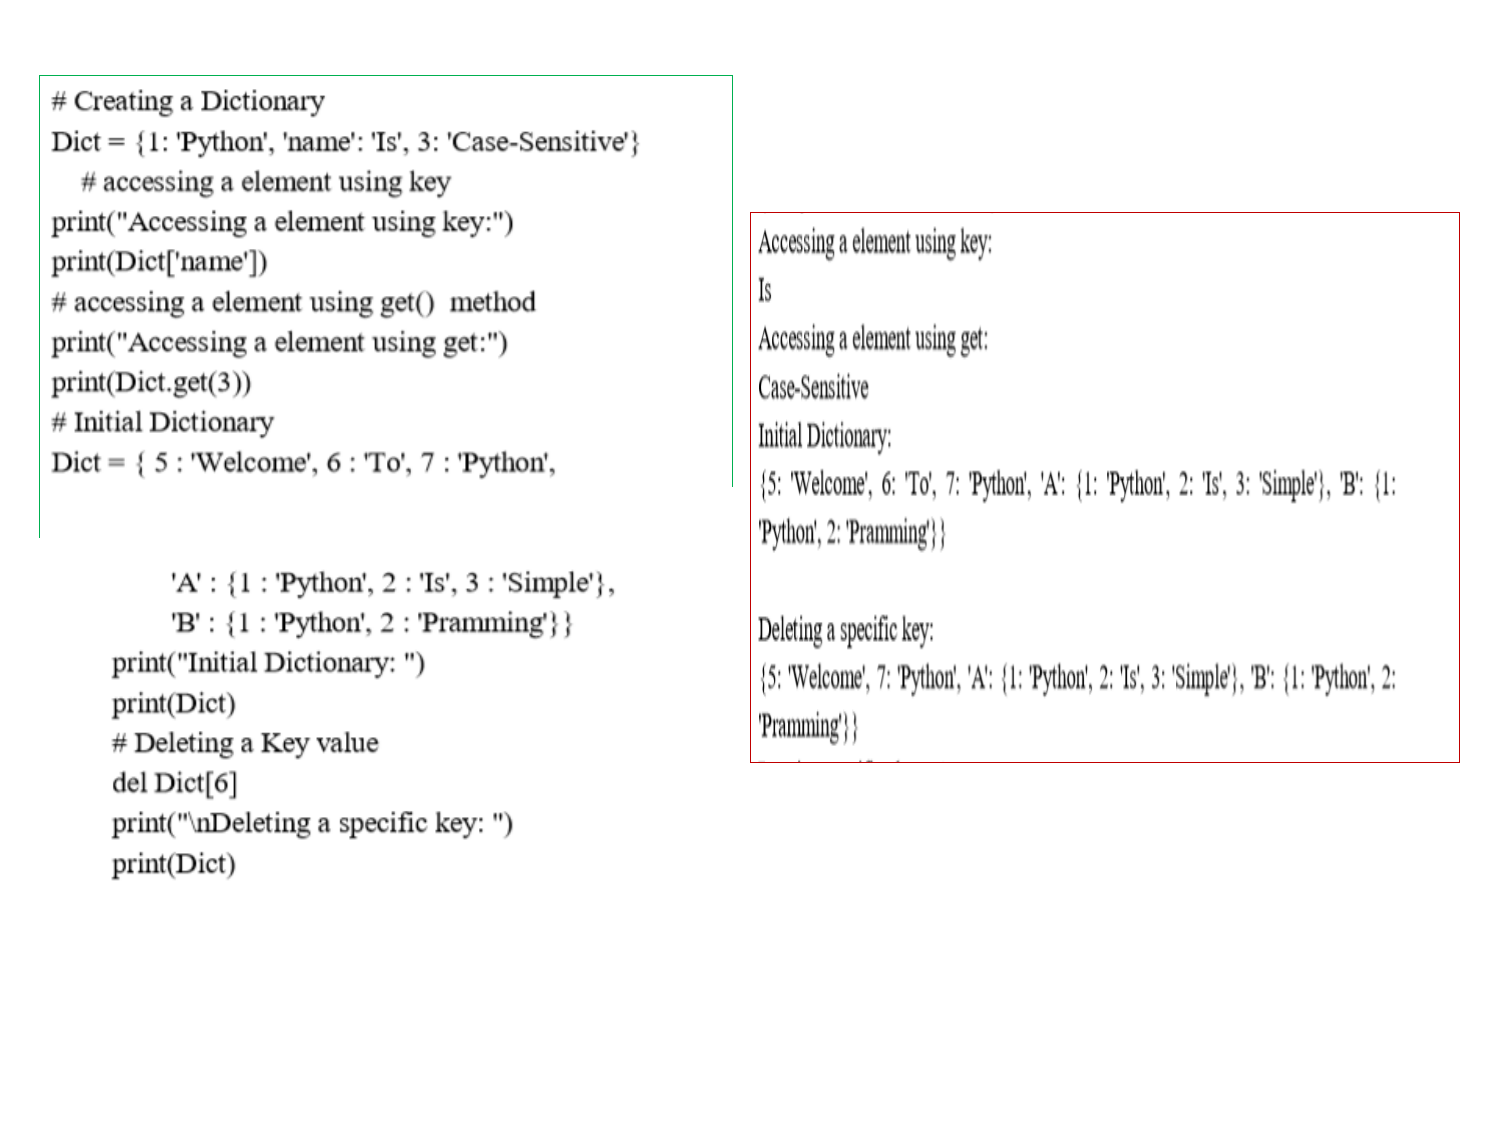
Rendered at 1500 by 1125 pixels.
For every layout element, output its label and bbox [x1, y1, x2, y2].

picture [749, 212, 1460, 763]
picture [38, 74, 734, 893]
